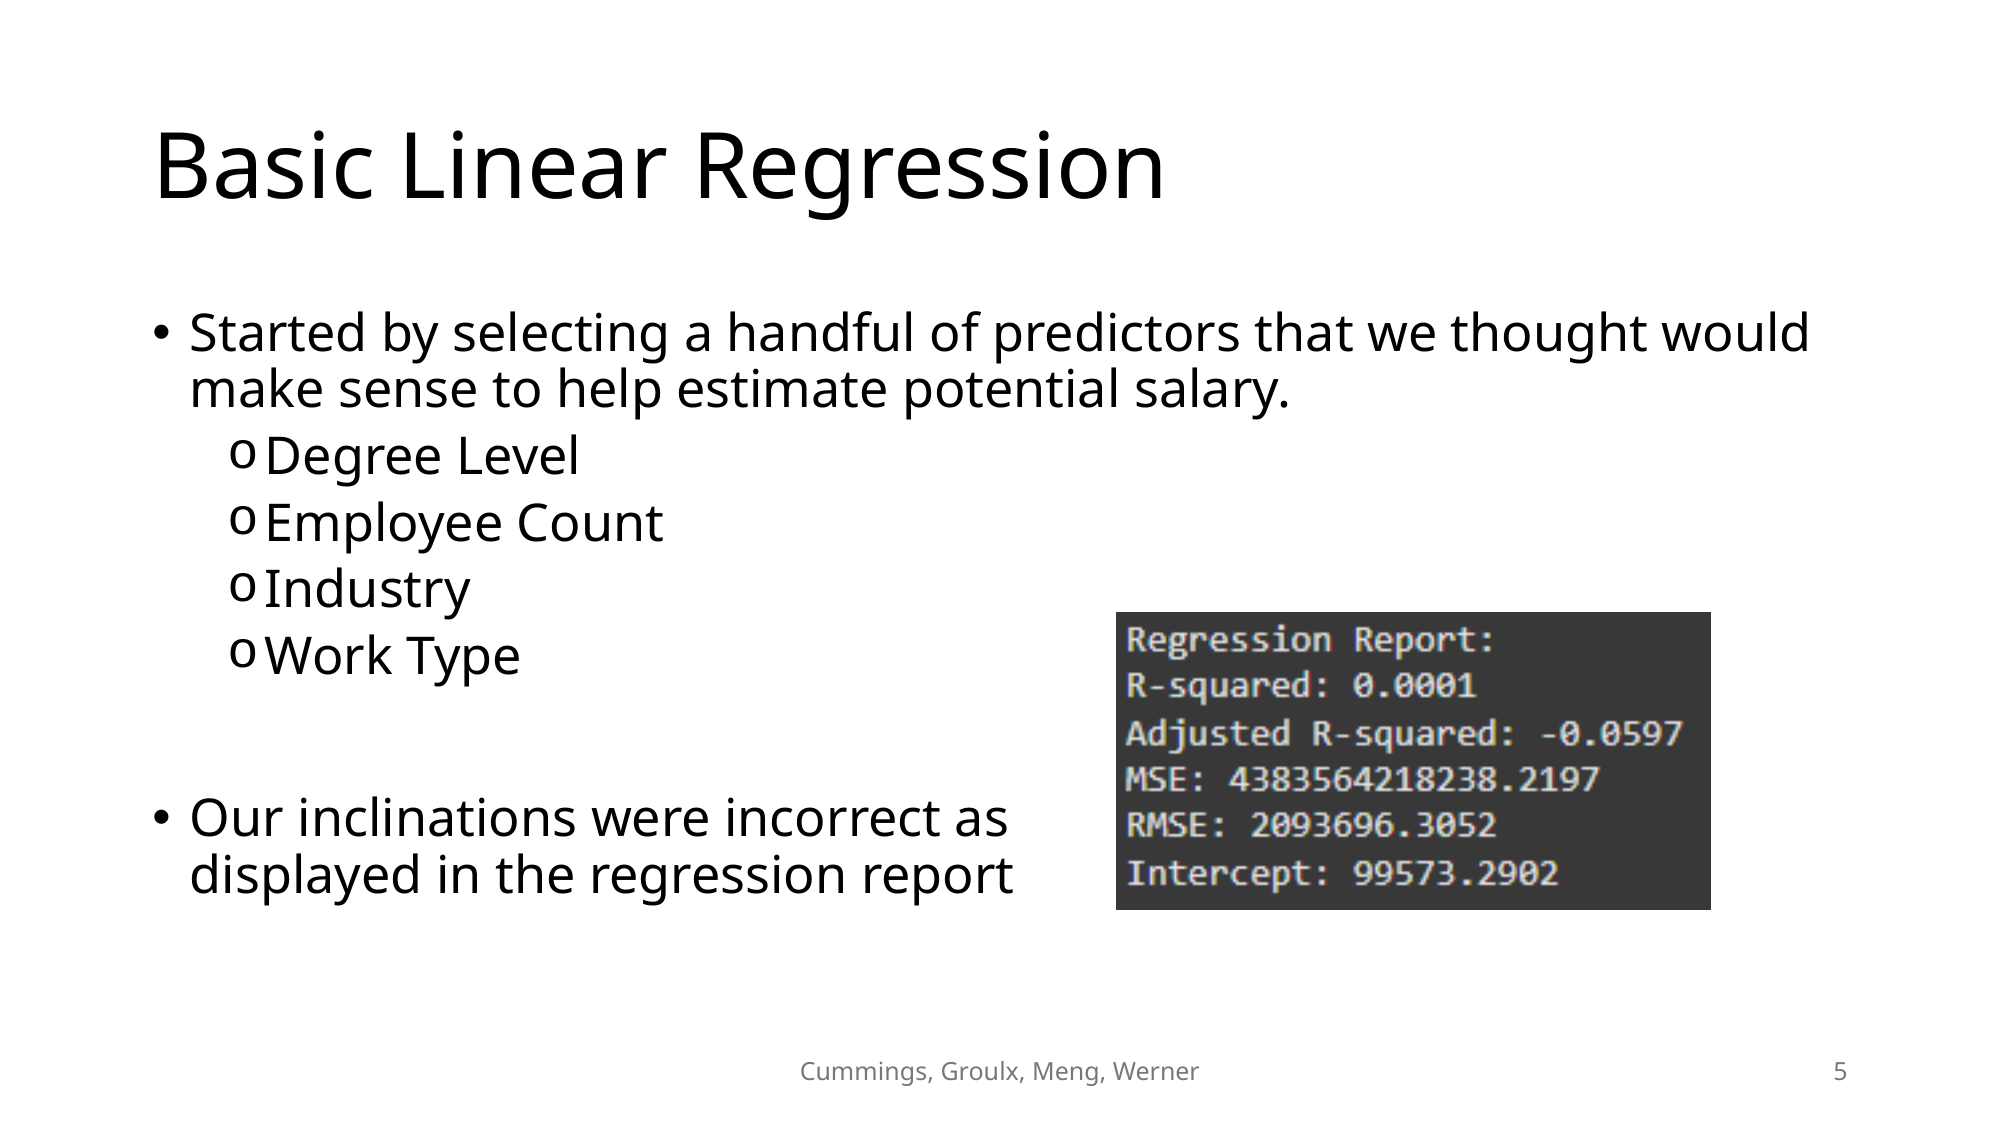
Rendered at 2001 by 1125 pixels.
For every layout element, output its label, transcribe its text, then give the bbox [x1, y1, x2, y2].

footer Cummings, Groulx, Meng, Werner [662, 1042, 1338, 1103]
list Started by selecting a handful of predictors that we thought would make sense to help estimate potential salary. Degree Level Employee Count Industry Work Type Our inclinations were incorrect as displayed in the regression report [137, 299, 1863, 1014]
title Basic Linear Regression [137, 59, 1863, 278]
slide_number 5 [1412, 1042, 1863, 1103]
picture [1115, 612, 1711, 911]
